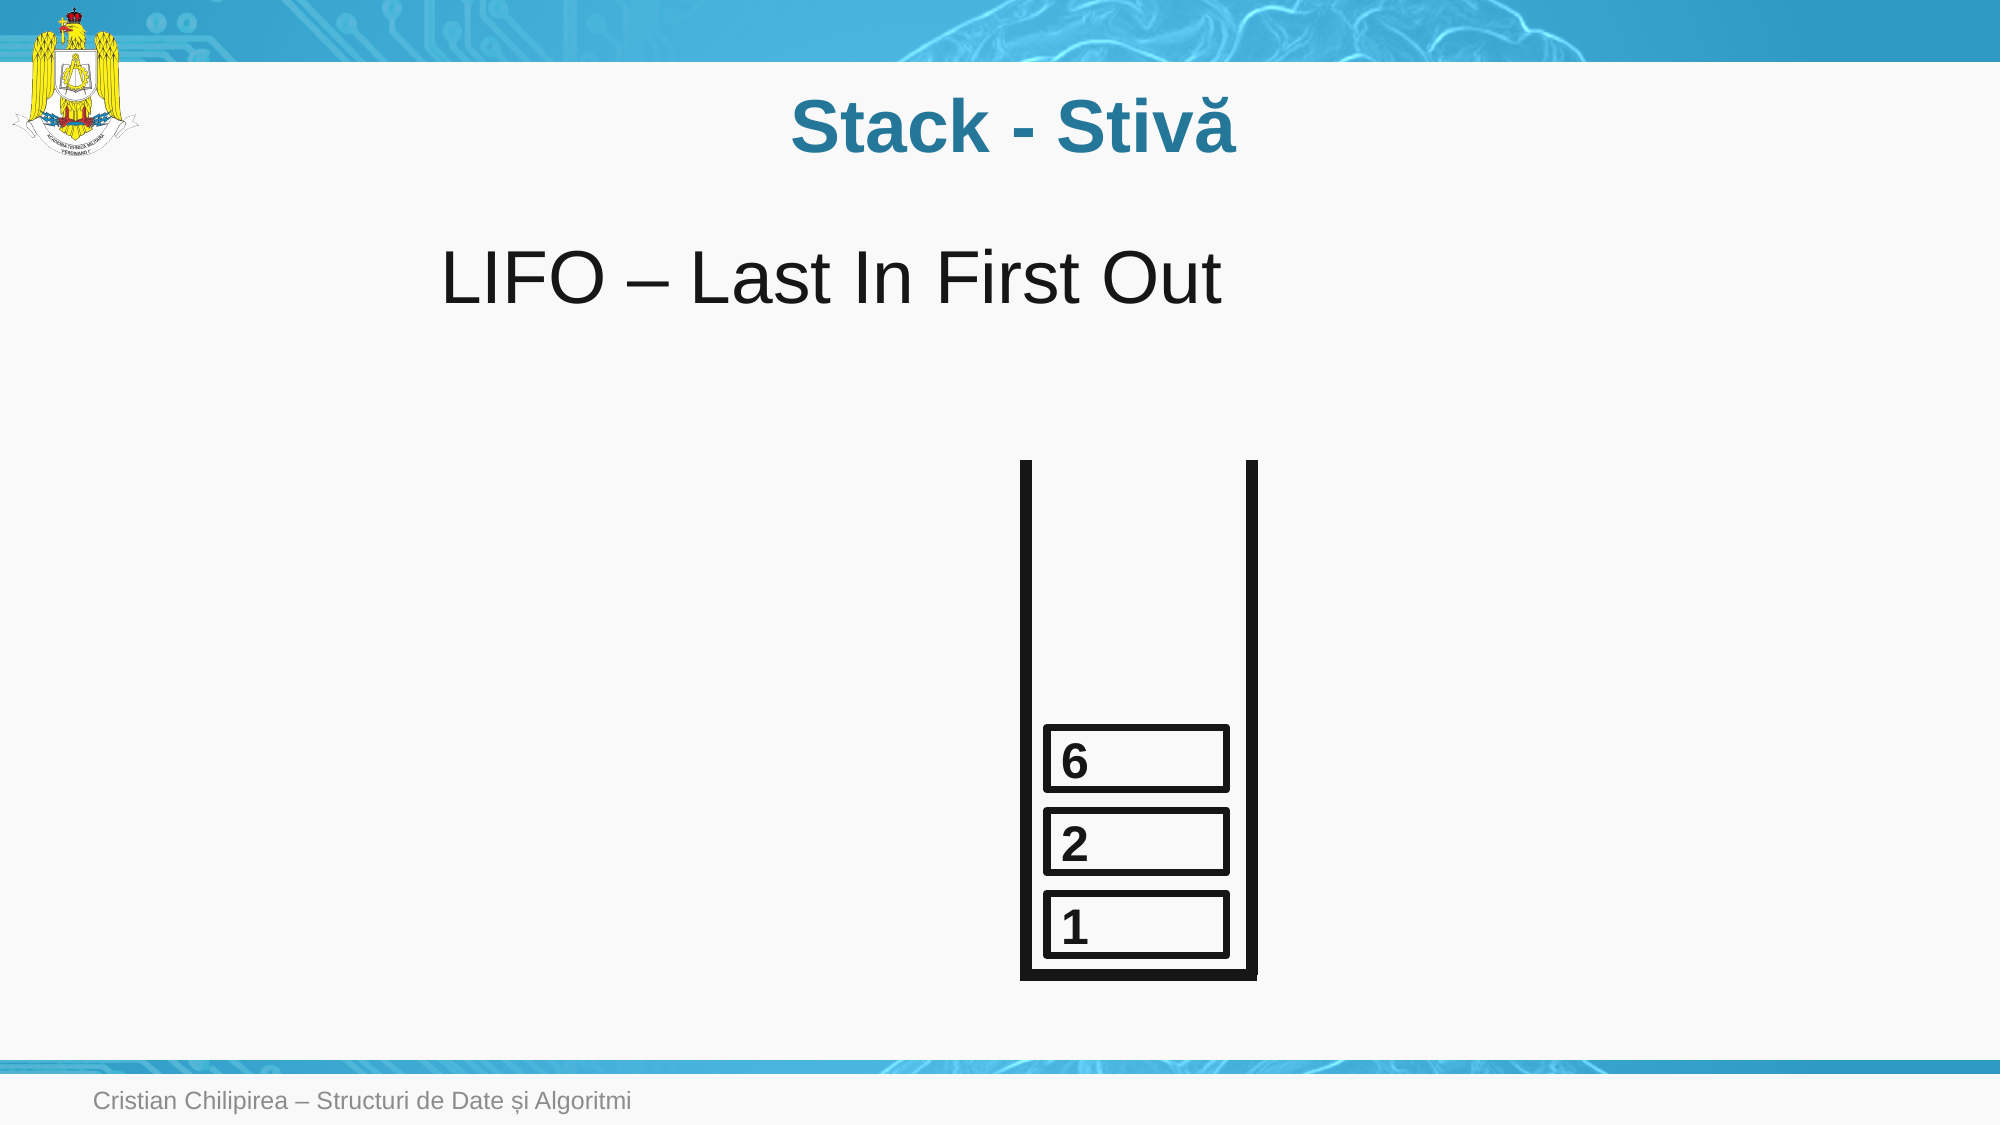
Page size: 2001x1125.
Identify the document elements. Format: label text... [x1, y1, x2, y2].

picture [0, 0, 2000, 156]
text_box 1 [1046, 893, 1227, 956]
picture [0, 1060, 2000, 1074]
text_box 2 [1046, 810, 1227, 873]
footer Cristian Chilipirea – Structuri de Date și Algoritmi [77, 1073, 1338, 1125]
text_box LIFO – Last In First Out [425, 231, 1338, 359]
title Stack - Stivă [150, 76, 1876, 180]
text_box 6 [1046, 727, 1227, 790]
